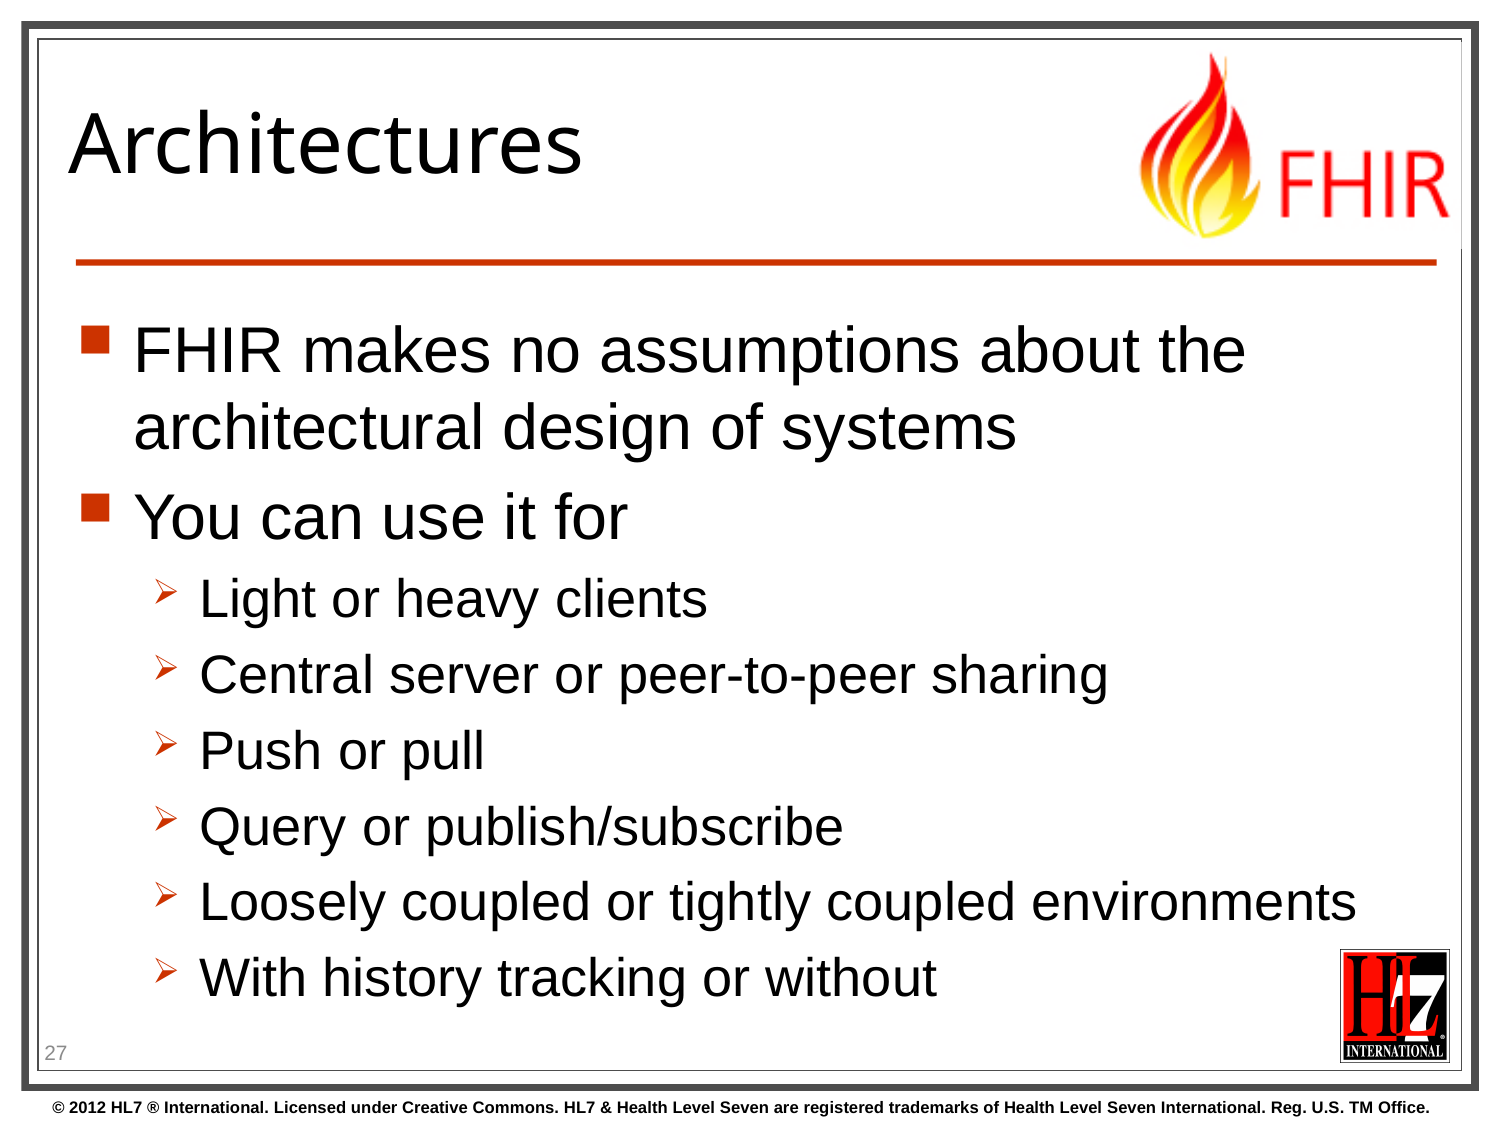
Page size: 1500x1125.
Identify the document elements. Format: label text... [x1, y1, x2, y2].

picture [1128, 42, 1462, 249]
picture [1340, 949, 1450, 1063]
title Architectures [53, 54, 1128, 244]
slide_number 27 [29, 1034, 148, 1071]
list FHIR makes no assumptions about the architectural design of systems You can use it for Light or heavy clients Central server or peer-to-peer sharing Push or pull Query or publish/subscribe Loosely coupled or tightly coupled environments With history tracking or without [62, 299, 1438, 1035]
